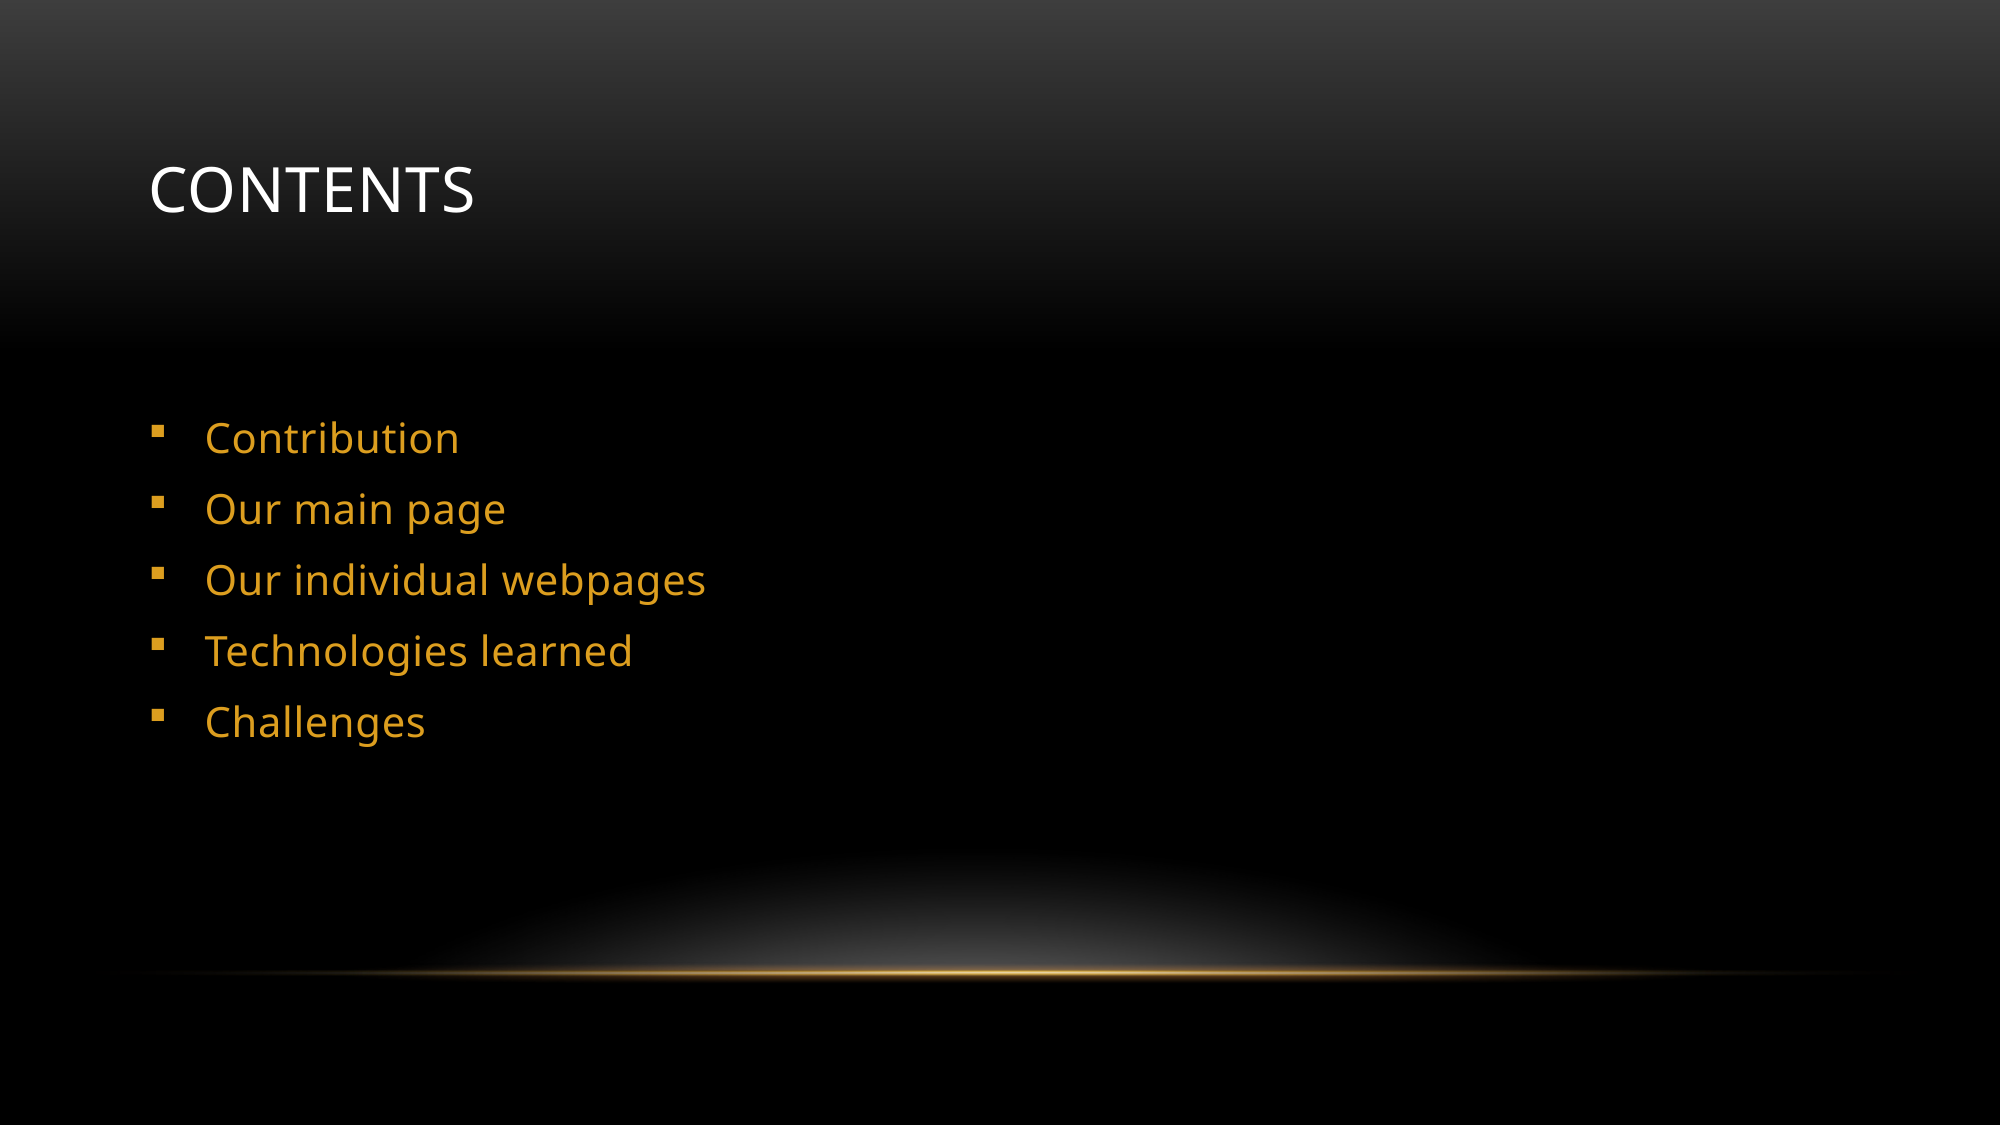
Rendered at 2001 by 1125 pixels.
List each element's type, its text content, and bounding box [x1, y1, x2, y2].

list Contribution Our main page Our individual webpages Technologies learned Challenges [133, 262, 1867, 938]
title CONTENTS [133, 45, 1867, 233]
picture [0, 0, 2000, 1125]
